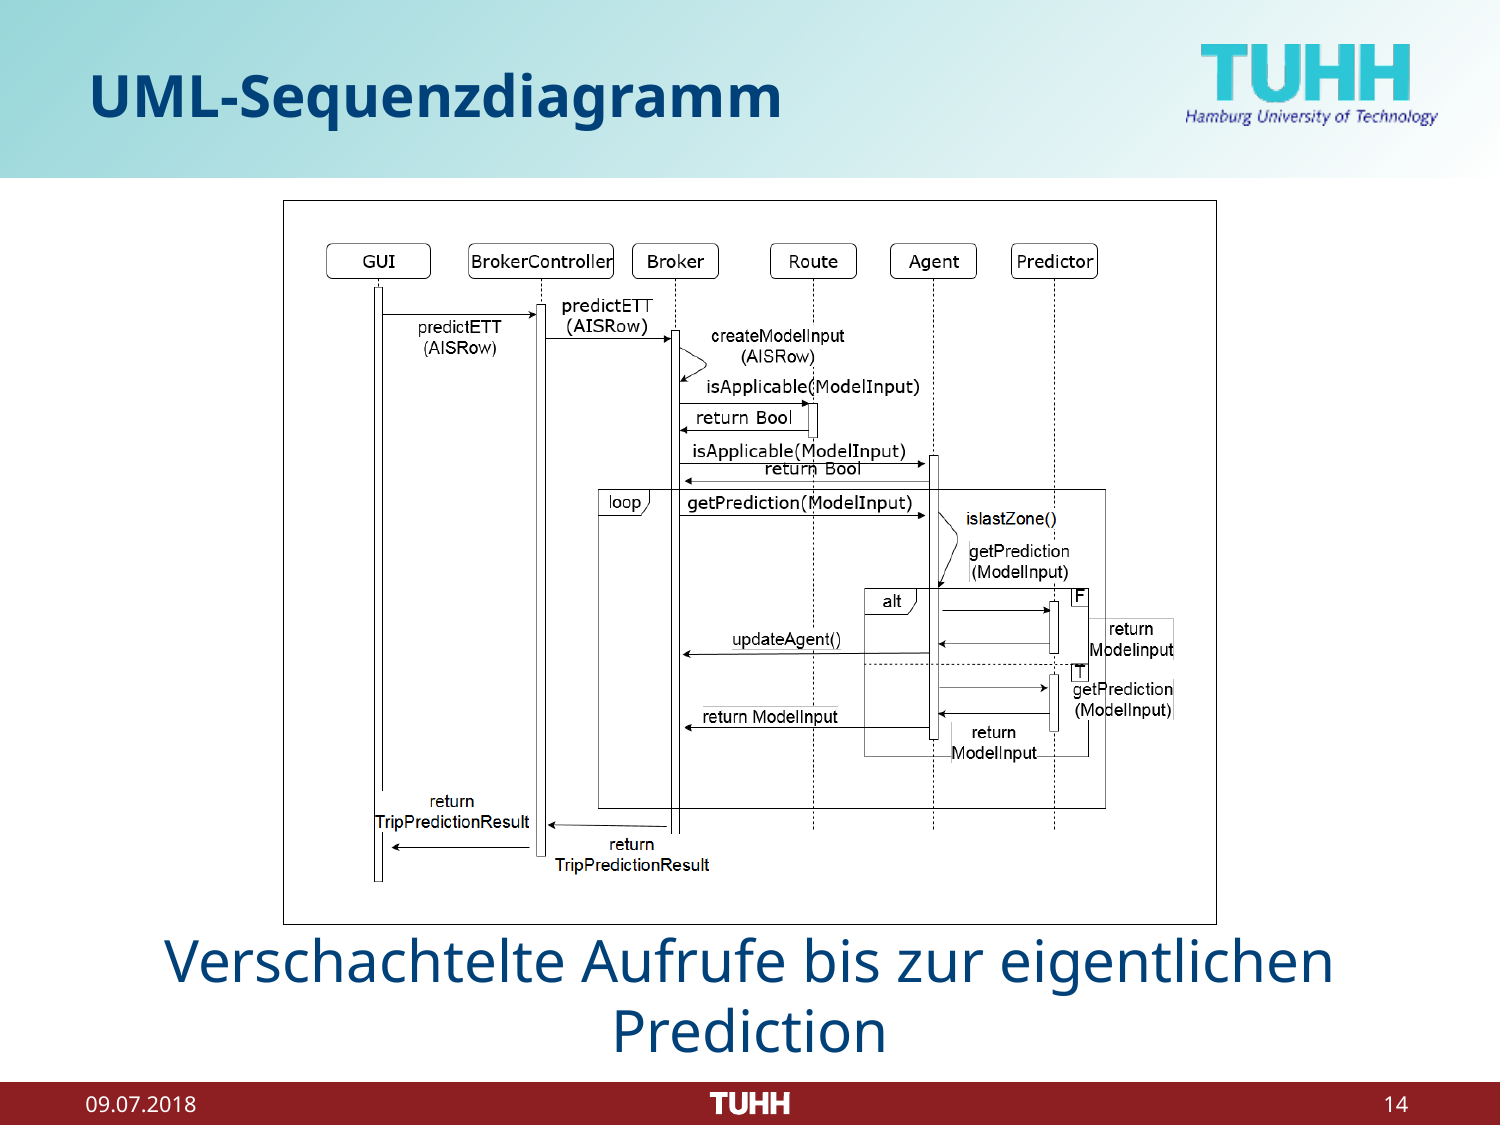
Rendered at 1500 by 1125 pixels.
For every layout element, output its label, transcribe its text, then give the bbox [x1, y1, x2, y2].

text_box Verschachtelte Aufrufe bis zur eigentlichen Prediction [88, 916, 1412, 1059]
list UML-Sequenzdiagramm [88, 59, 809, 130]
picture [0, 1082, 1500, 1125]
picture [1186, 44, 1438, 126]
picture [282, 200, 1218, 925]
